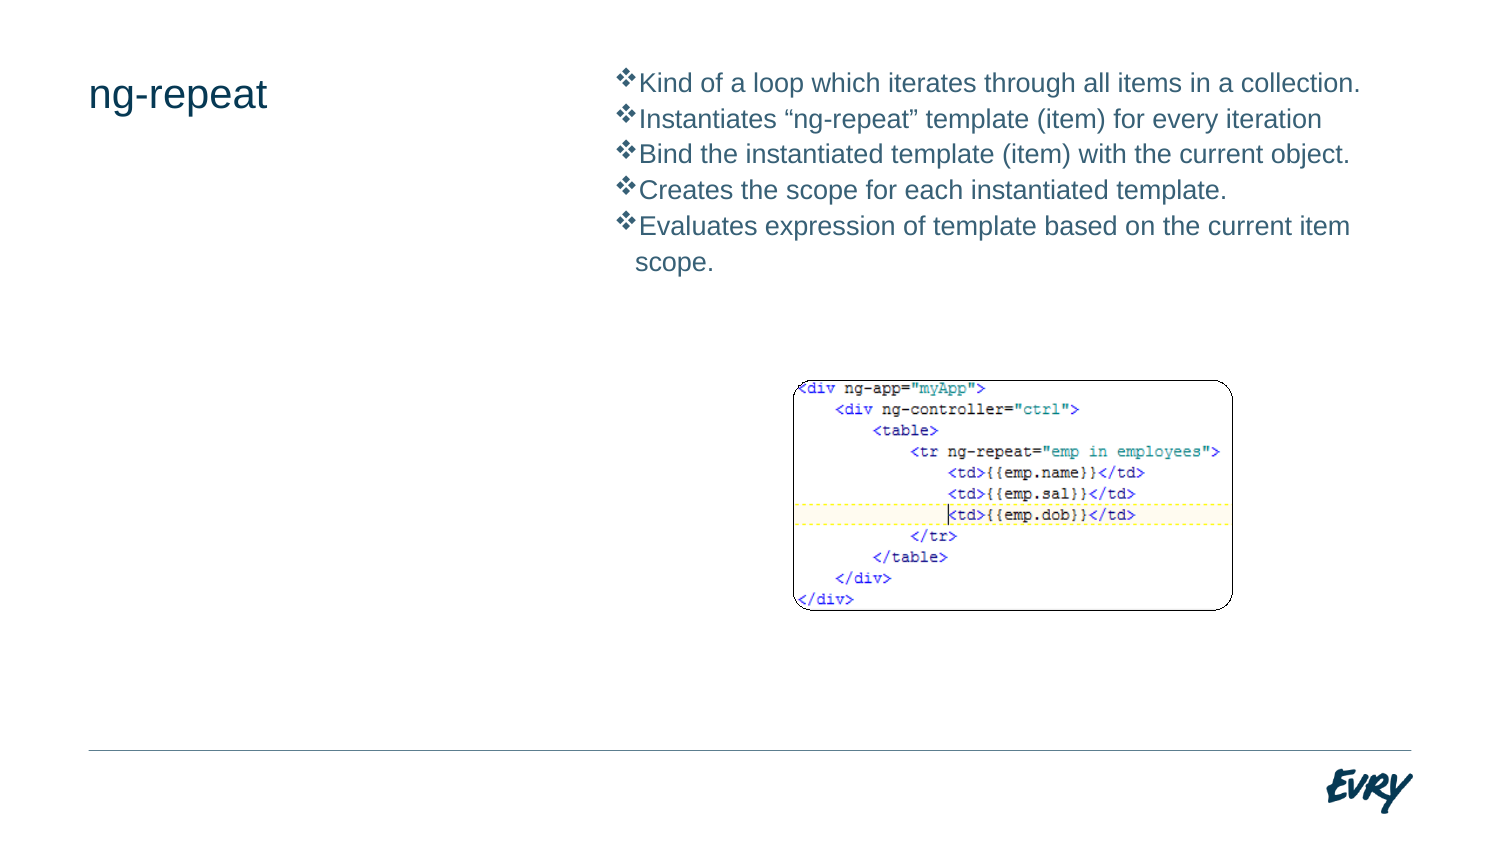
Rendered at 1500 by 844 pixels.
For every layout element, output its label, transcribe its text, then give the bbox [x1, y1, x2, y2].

picture [1388, 779, 1413, 814]
picture [1326, 768, 1413, 814]
list Kind of a loop which iterates through all items in a collection. Instantiates “ng-repeat” template (item) for every iteration Bind the instantiated template (item) with the current object. Creates the scope for each instantiated template. Evaluates expression of template based on the current item scope. [614, 62, 1412, 723]
picture [1376, 779, 1383, 785]
title ng-repeat [88, 62, 556, 227]
picture [793, 380, 1233, 611]
